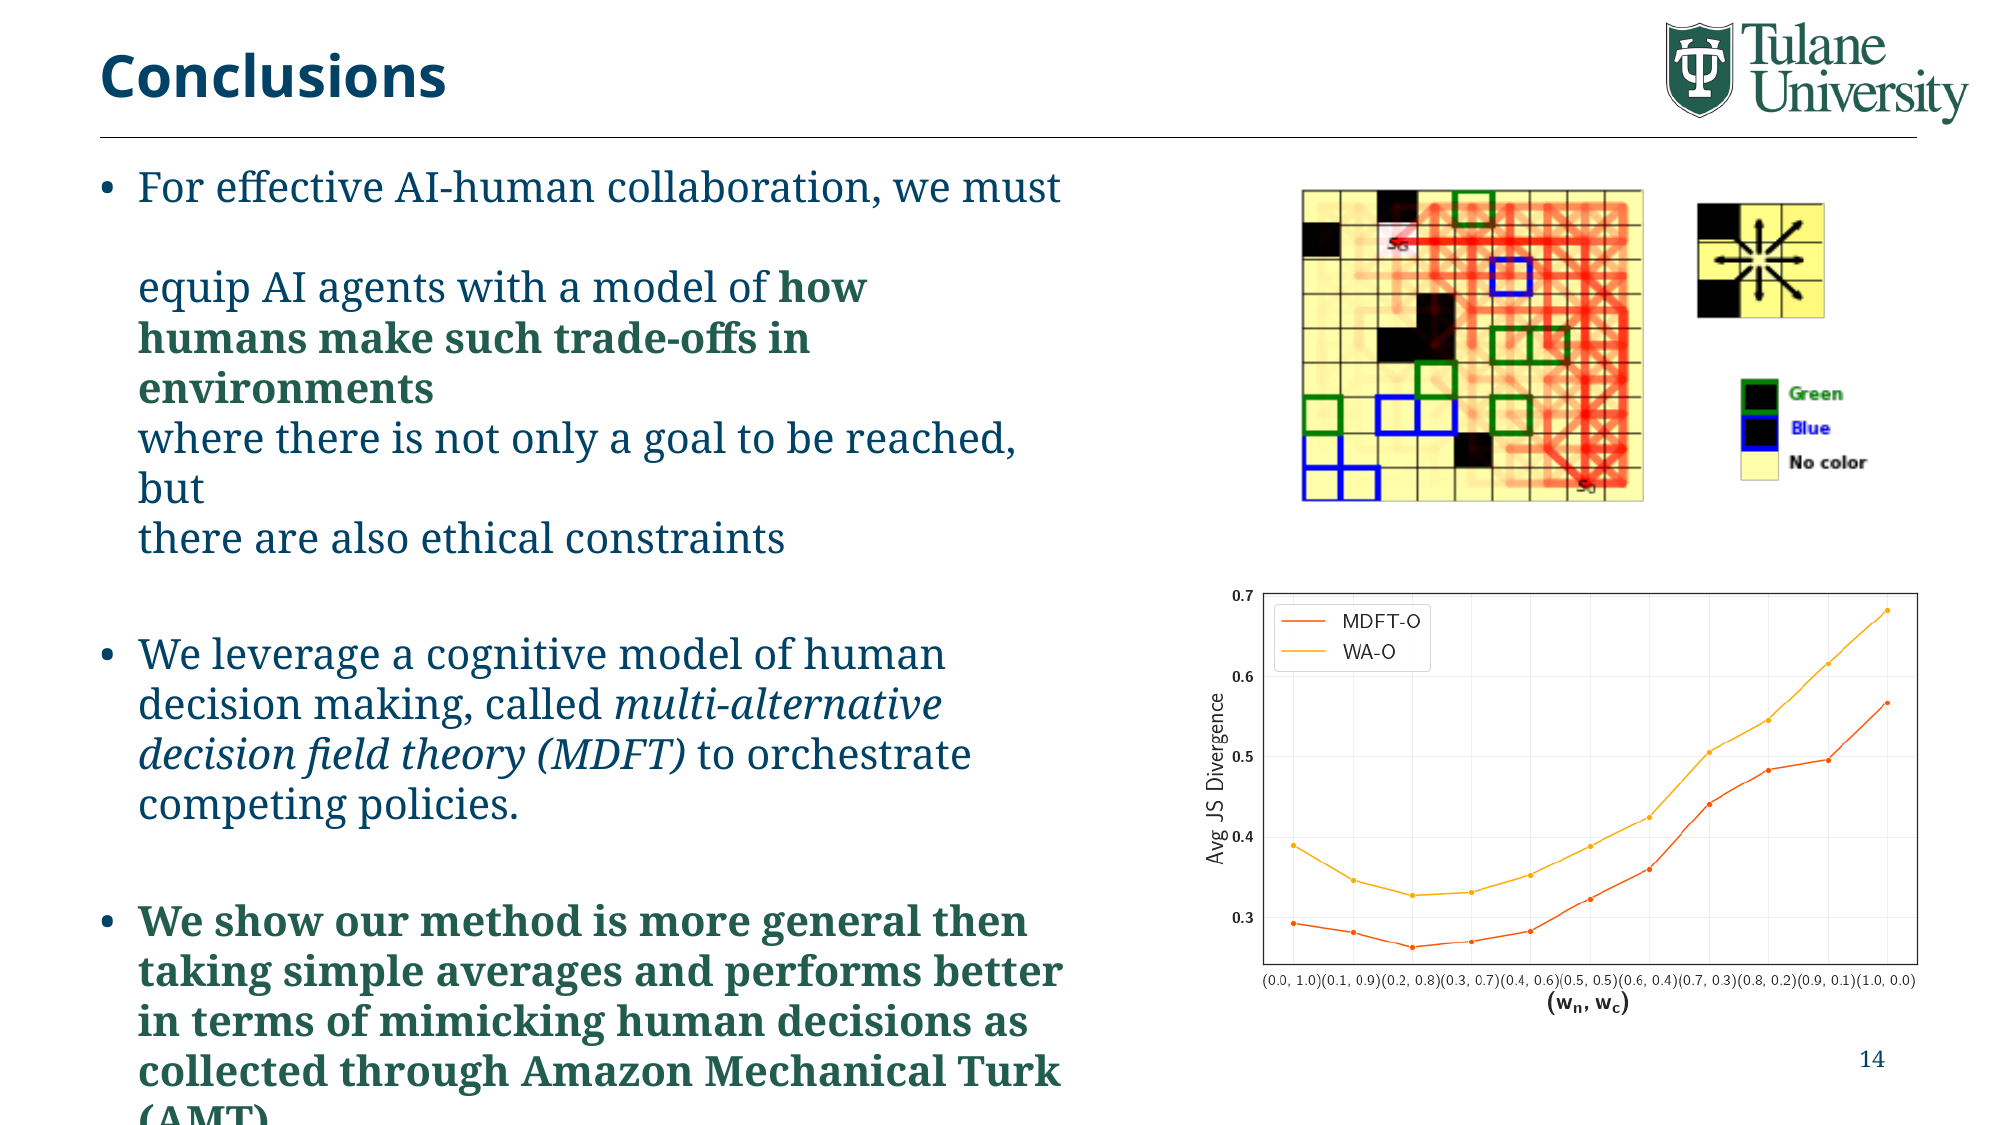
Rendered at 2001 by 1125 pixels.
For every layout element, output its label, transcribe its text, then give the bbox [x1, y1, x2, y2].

slide_number 14 [1433, 1036, 1900, 1075]
picture [1287, 177, 1882, 515]
title Conclusions [99, 38, 1900, 109]
picture [1199, 582, 1923, 1023]
picture [1666, 22, 1969, 136]
list For effective AI-human collaboration, we must equip AI agents with a model of how humans make such trade-offs in environments where there is not only a goal to be reached, but there are also ethical constraints We leverage a cognitive model of human decision making, called multi-alternative decision field theory (MDFT) to orchestrate competing policies. We show our method is more general then taking simple averages and performs better in terms of mimicking human decisions as collected through Amazon Mechanical Turk (AMT). [99, 161, 1068, 1005]
